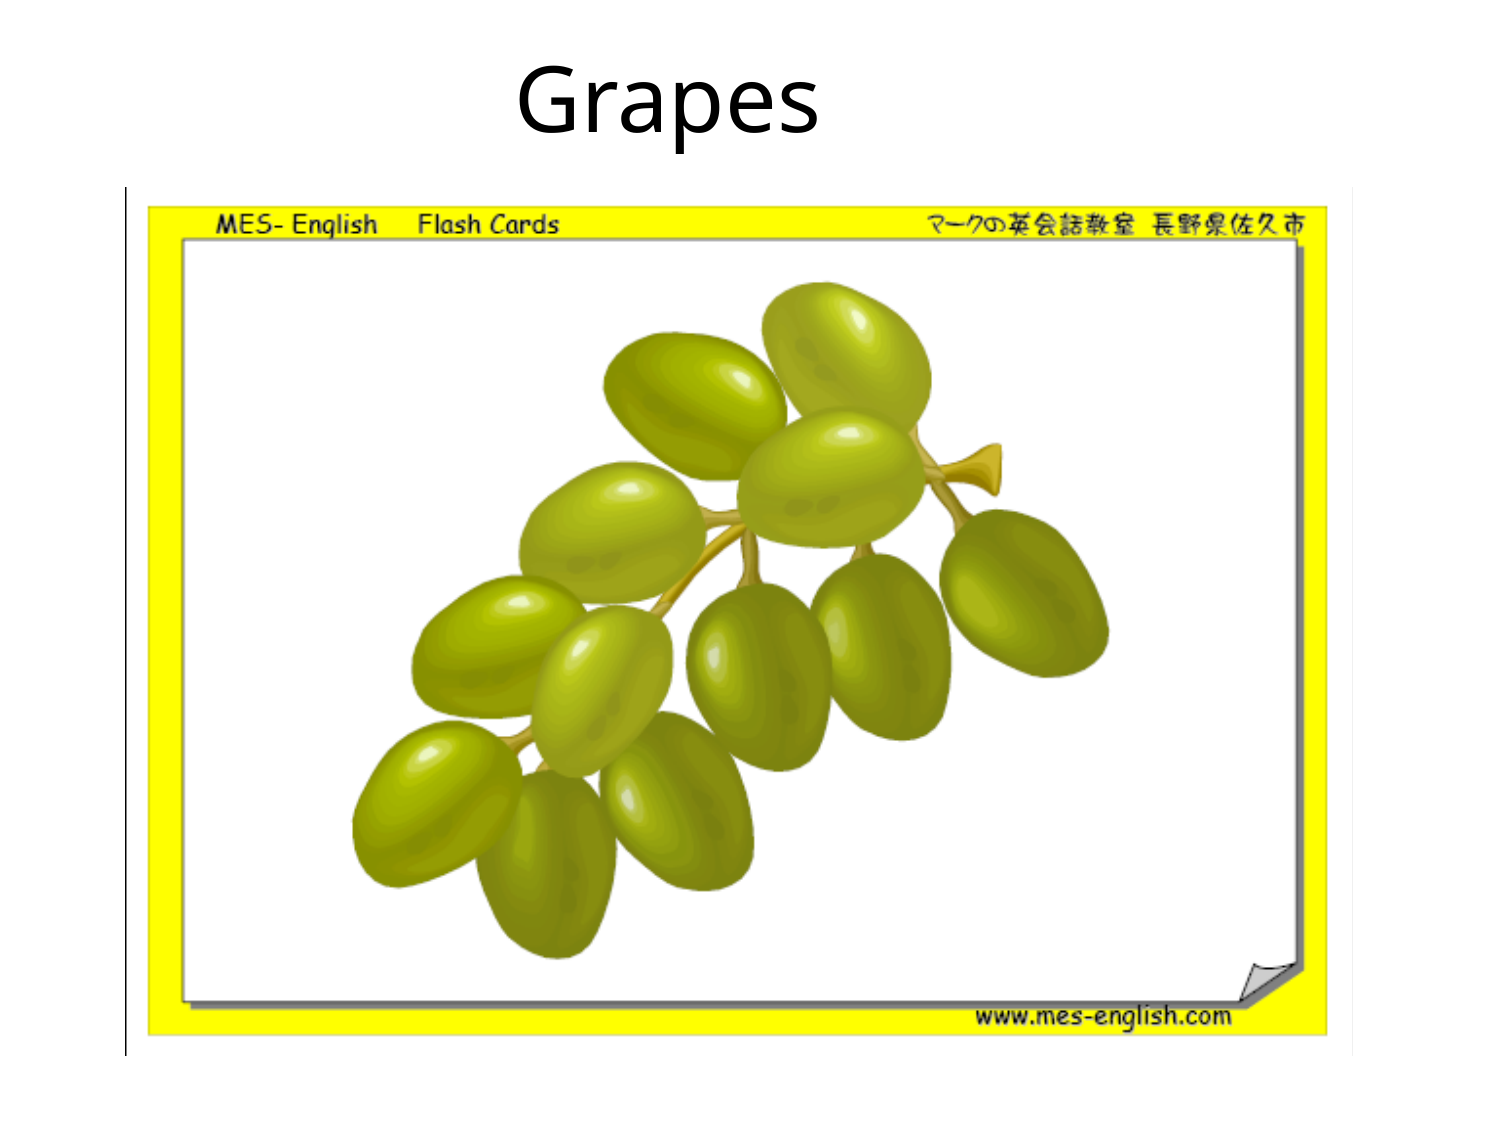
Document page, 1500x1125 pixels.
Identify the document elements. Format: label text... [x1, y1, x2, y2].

text_box Grapes [499, 33, 938, 159]
picture [124, 187, 1353, 1056]
